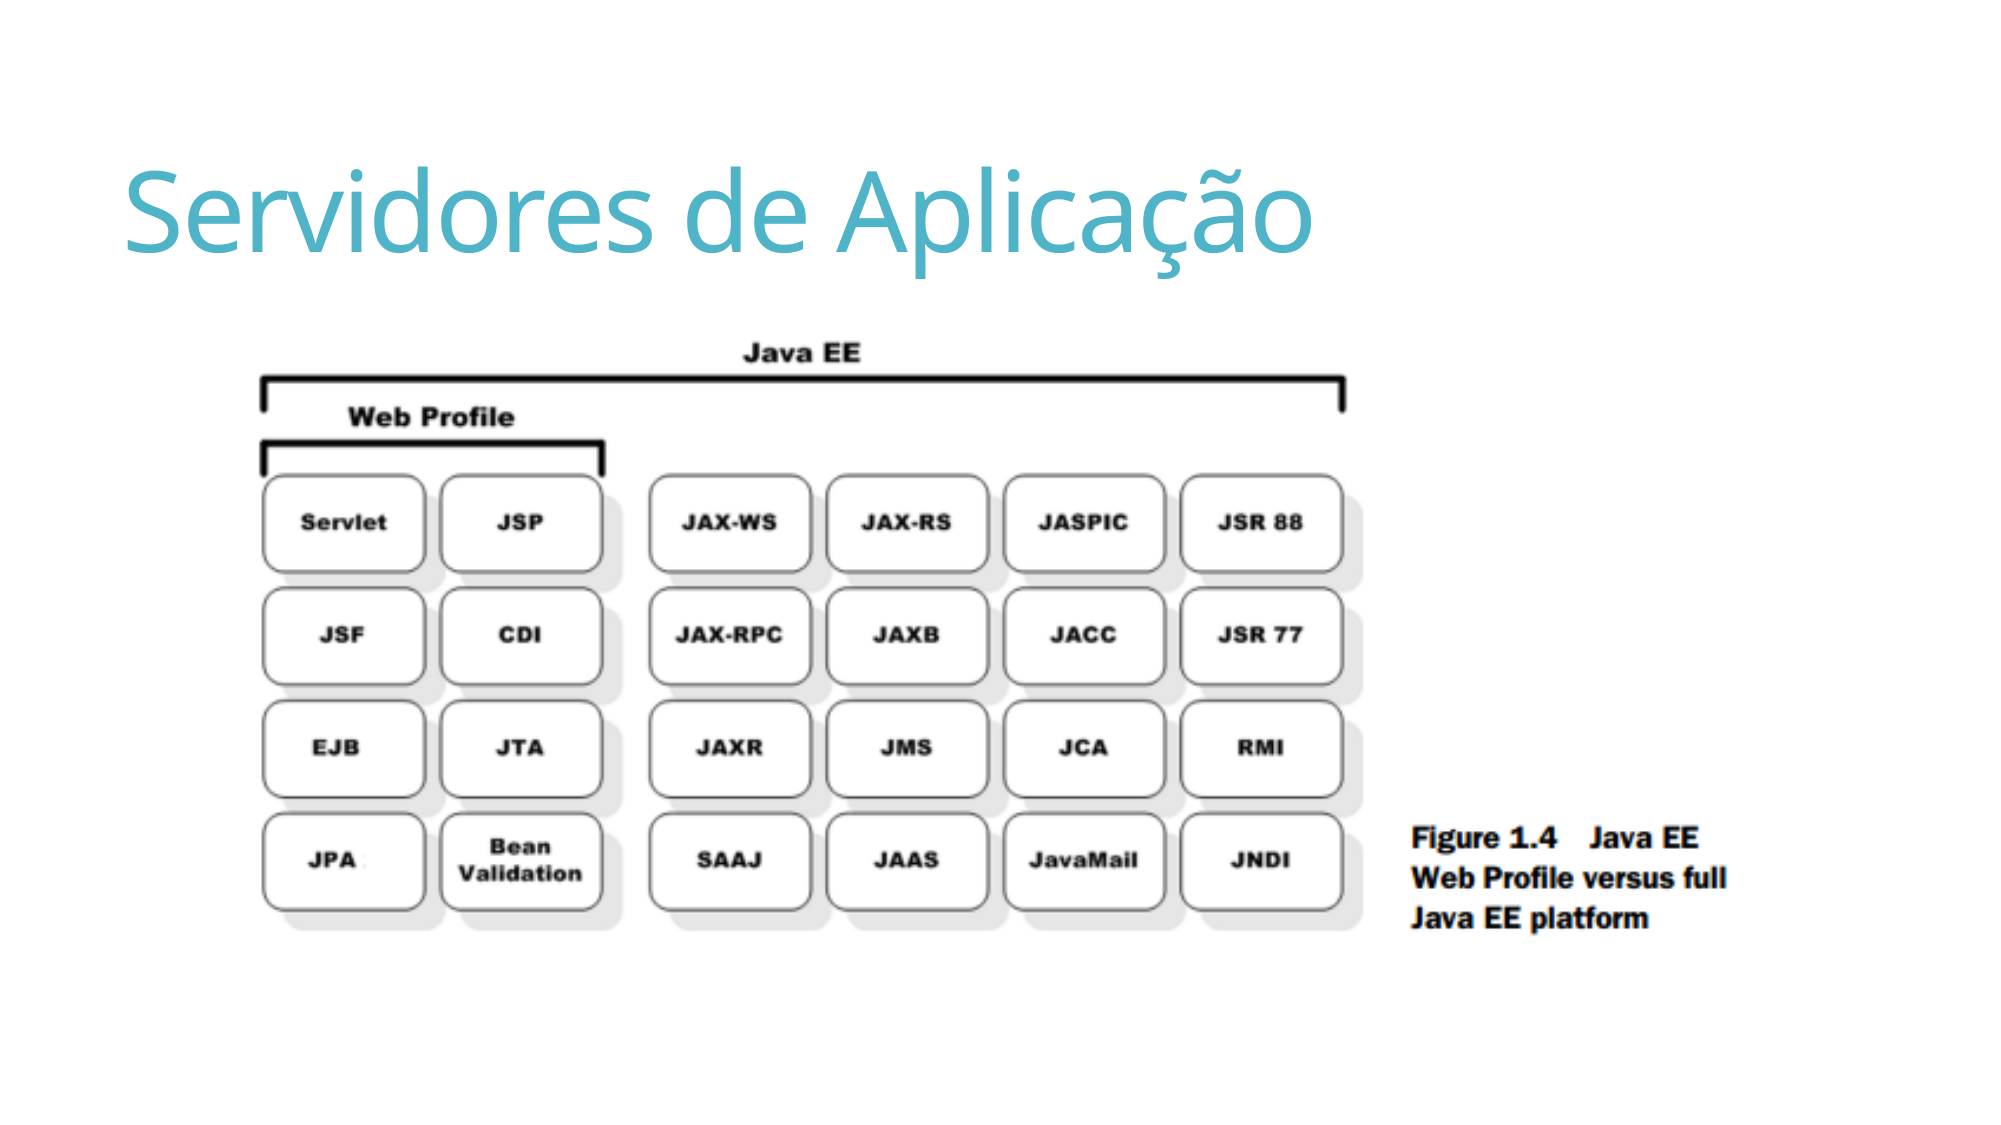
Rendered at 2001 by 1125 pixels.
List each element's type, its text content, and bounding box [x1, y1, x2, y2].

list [253, 332, 1739, 948]
title Servidores de Aplicação [107, 81, 1875, 354]
